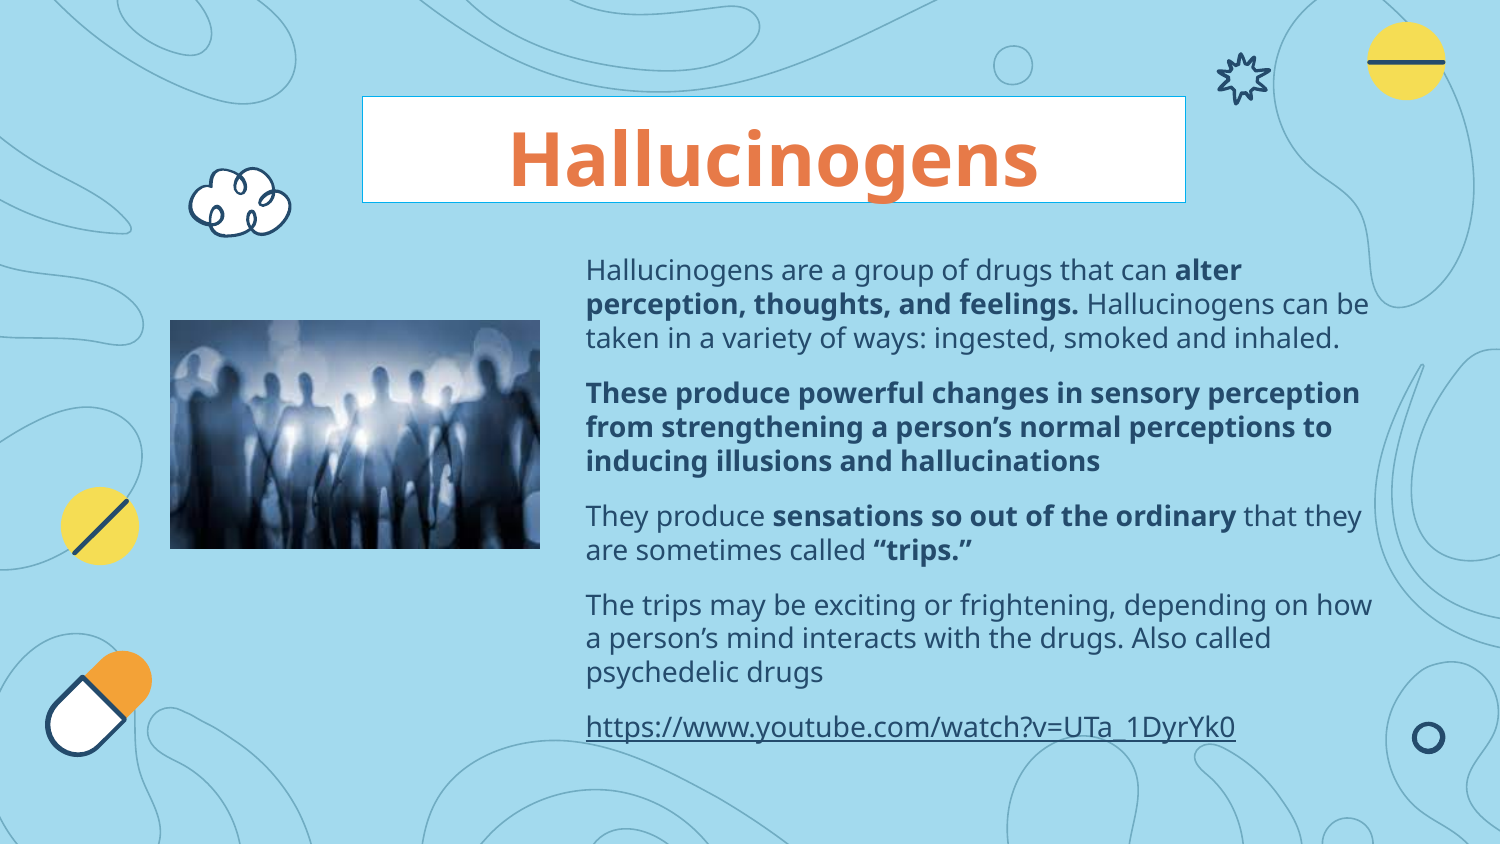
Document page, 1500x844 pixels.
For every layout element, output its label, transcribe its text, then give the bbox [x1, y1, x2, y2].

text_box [181, 166, 300, 238]
subtitle Hallucinogens are a group of drugs that can alter perception, thoughts, and feelings. Hallucinogens can be taken in a variety of ways: ingested, smoked and inhaled. These produce powerful changes in sensory perception from strengthening a person’s normal perceptions to inducing illusions and hallucinations They produce sensations so out of the ordinary that they are sometimes called “trips.” The trips may be exciting or frightening, depending on how a person’s mind interacts with the drugs. Also called psychedelic drugs https://www.youtube.com/watch?v=UTa_1DyrYk0 [570, 237, 1393, 766]
title Hallucinogens [362, 96, 1186, 203]
picture [169, 320, 540, 549]
text_box [1411, 721, 1446, 755]
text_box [1366, 21, 1446, 101]
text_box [60, 486, 140, 566]
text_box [44, 650, 156, 758]
text_box [1217, 52, 1271, 105]
